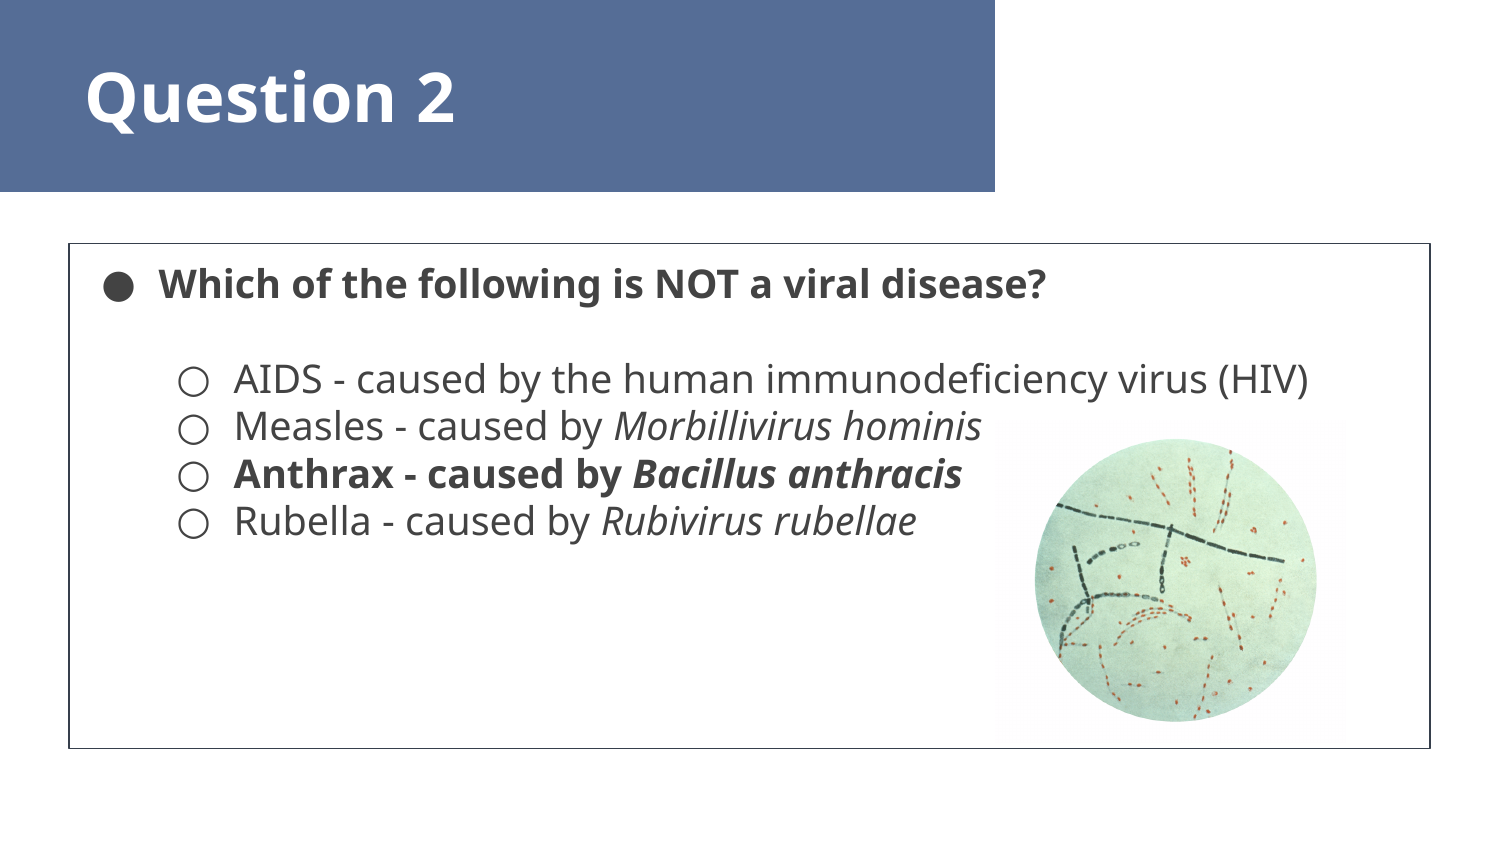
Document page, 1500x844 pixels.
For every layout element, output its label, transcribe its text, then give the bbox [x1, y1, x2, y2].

text_box Which of the following is NOT a viral disease? AIDS - caused by the human immunodeficiency virus (HIV) Measles - caused by Morbillivirus hominis Anthrax - caused by Bacillus anthracis Rubella - caused by Rubivirus rubellae [68, 243, 1431, 749]
title Question 2 [69, 39, 824, 211]
text_box [0, 0, 995, 192]
picture [994, 420, 1347, 743]
